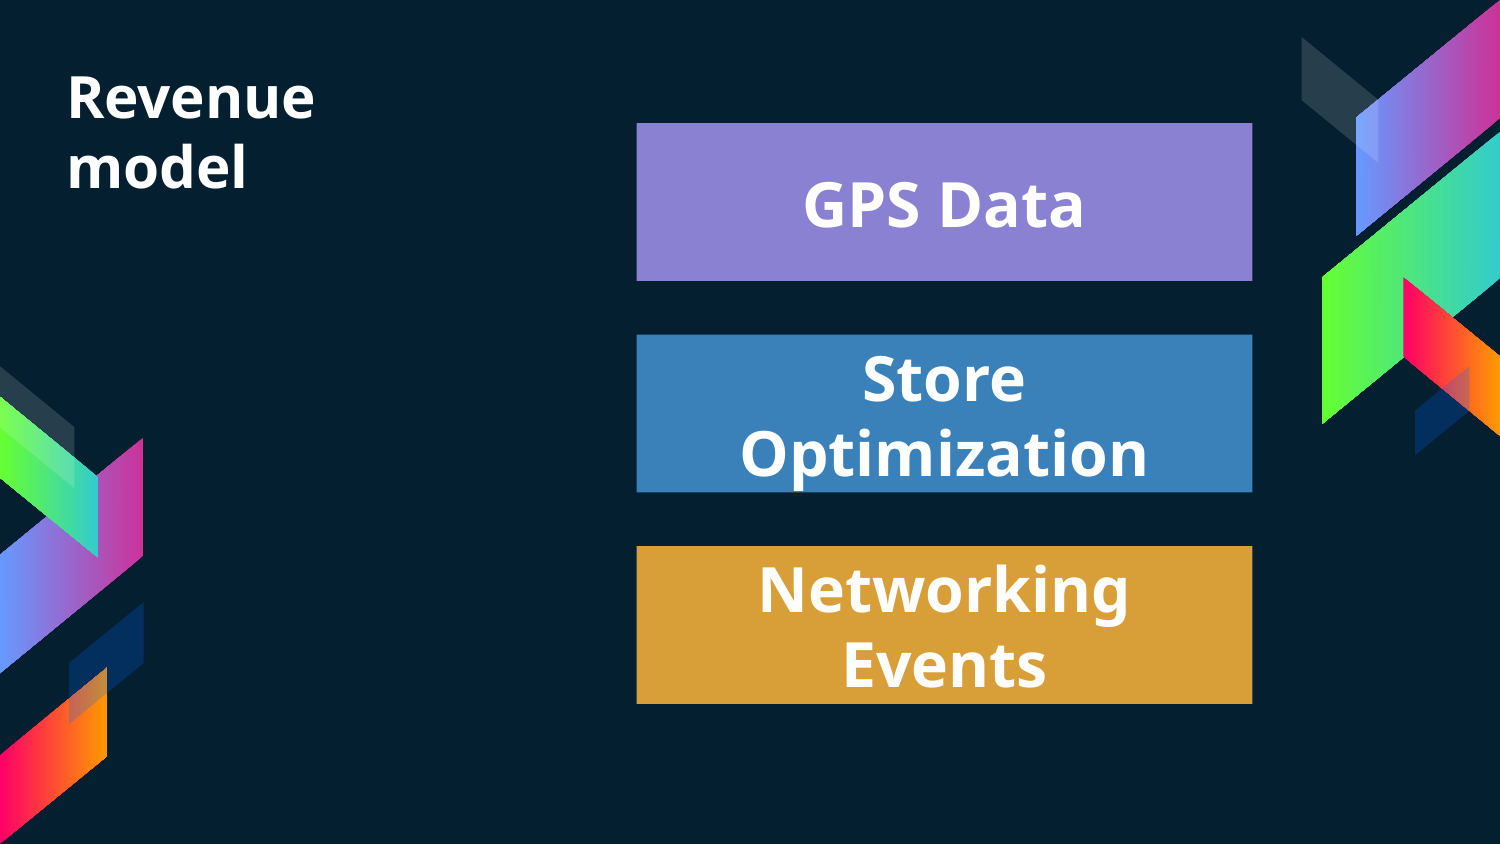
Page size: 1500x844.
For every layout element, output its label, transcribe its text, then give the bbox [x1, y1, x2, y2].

title Networking Events [636, 546, 1253, 704]
title Revenue model [51, 91, 512, 216]
title Store Optimization [636, 334, 1253, 493]
title GPS Data [636, 123, 1253, 281]
